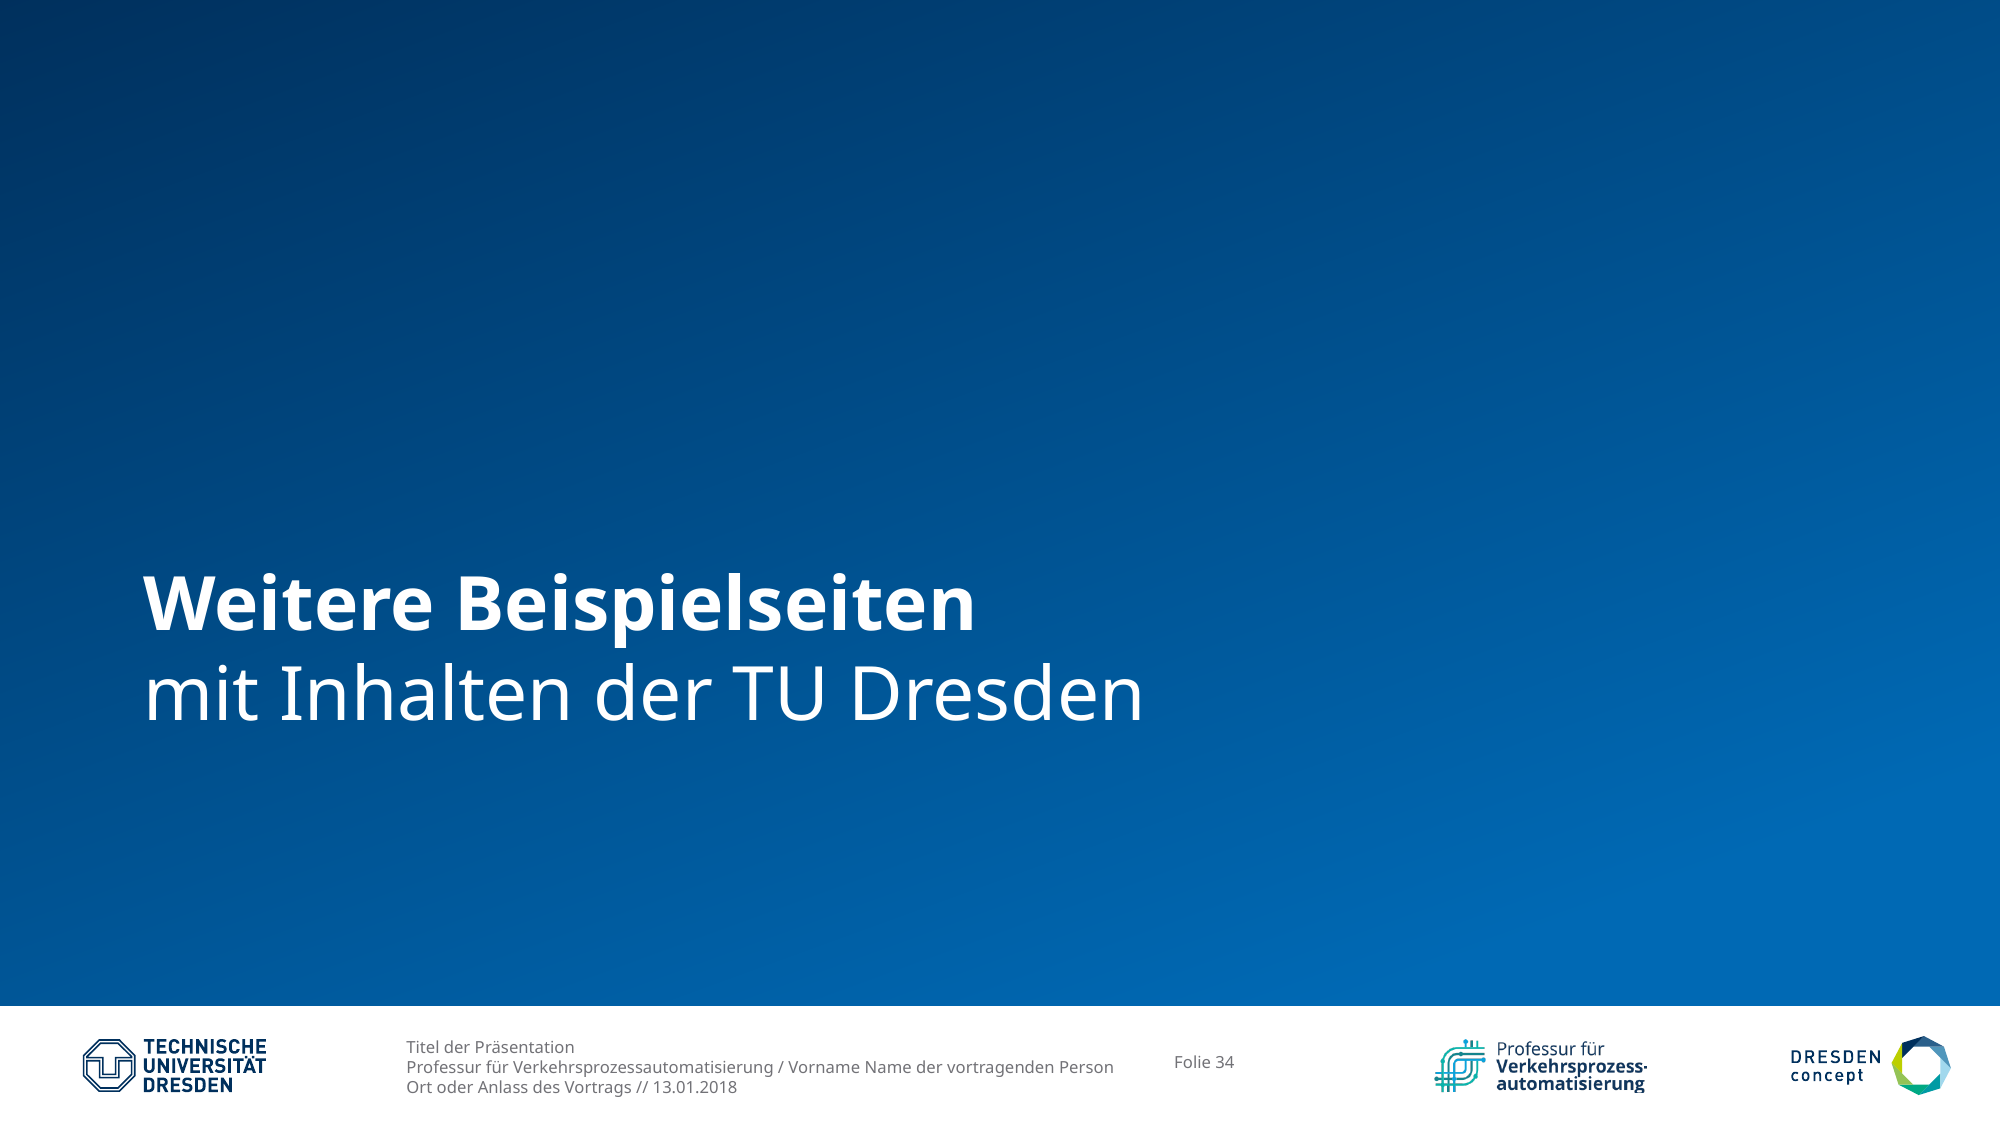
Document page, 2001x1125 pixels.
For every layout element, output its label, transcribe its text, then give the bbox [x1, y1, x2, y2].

title Weitere Beispielseiten mit Inhalten der TU Dresden [143, 555, 1880, 753]
